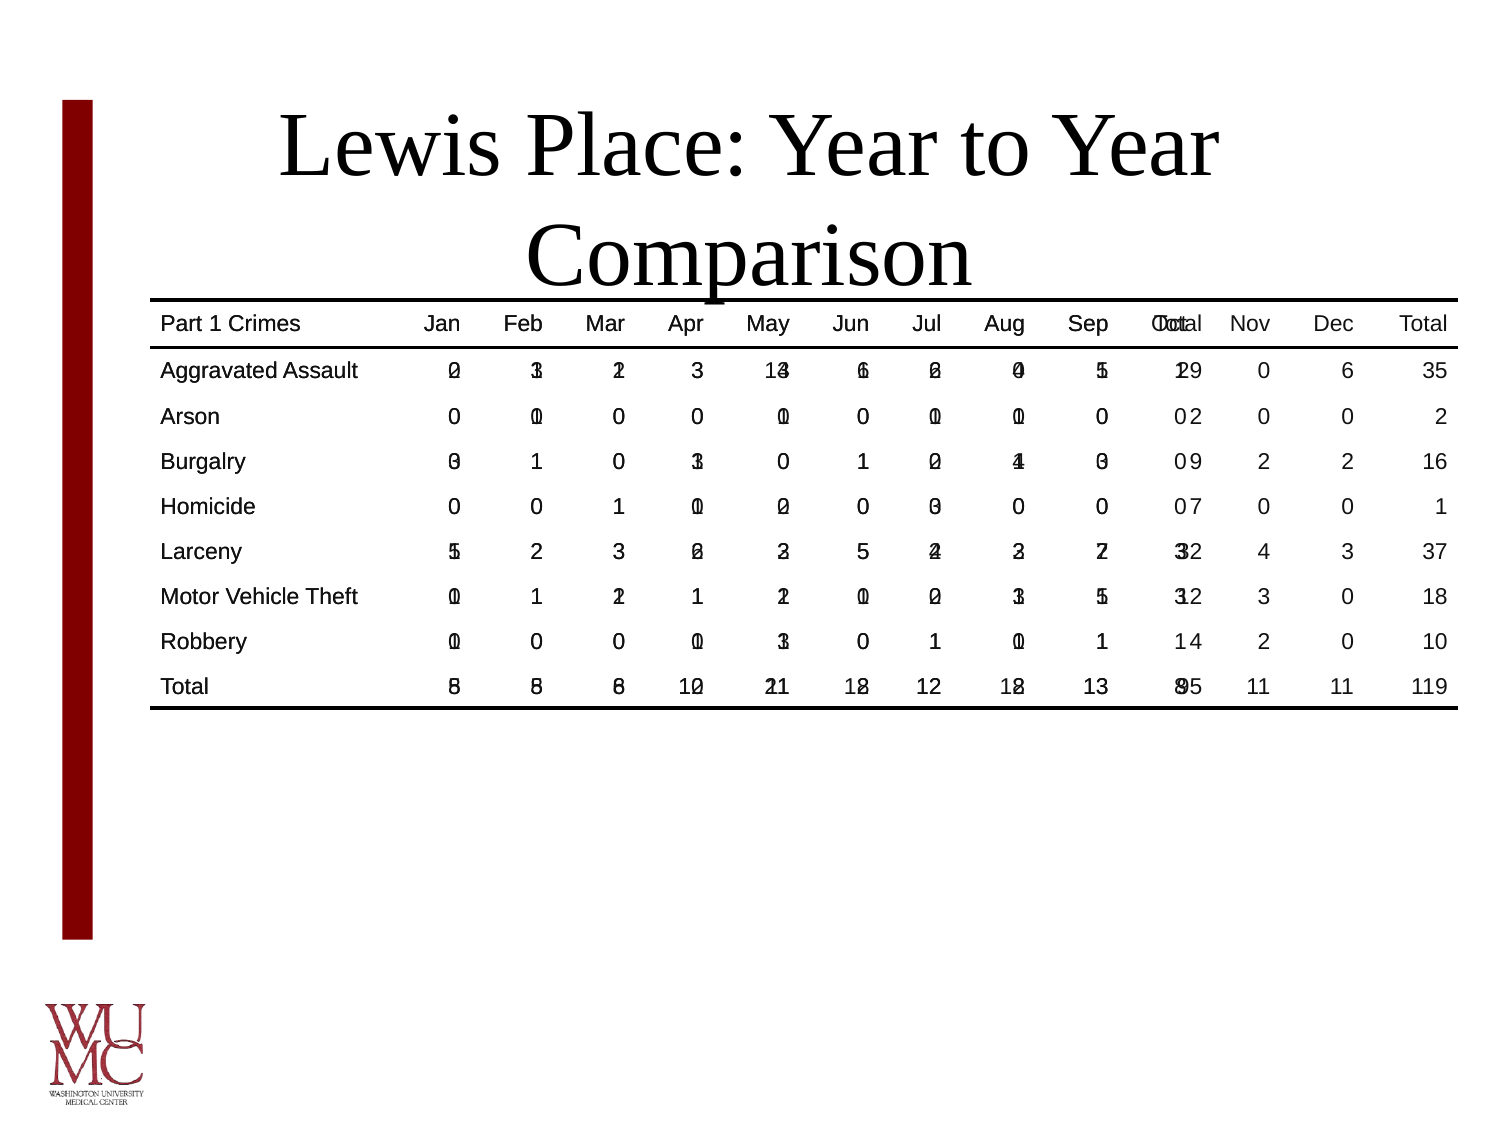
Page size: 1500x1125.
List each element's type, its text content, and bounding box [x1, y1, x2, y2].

table_cell 0 [1035, 485, 1119, 528]
table_cell 2 [880, 438, 952, 485]
table_cell 2 [714, 485, 800, 528]
table_cell 1 [714, 618, 800, 665]
table_cell 0 [1213, 395, 1281, 438]
table_header Feb [471, 302, 553, 346]
table_cell 1 [1035, 618, 1119, 665]
table_cell 5 [391, 528, 471, 575]
table_cell 1 [471, 395, 553, 438]
table_cell 3 [471, 349, 553, 395]
table_cell 8 [553, 665, 636, 706]
table_header Total [1364, 302, 1458, 346]
table_cell 3 [714, 528, 800, 575]
table_cell 3 [1213, 575, 1281, 618]
table_header Aug [952, 302, 1035, 346]
table_header Jul [880, 302, 952, 346]
table_cell 12 [1119, 575, 1213, 618]
table_header Dec [1281, 302, 1364, 346]
table_cell 21 [714, 665, 800, 706]
table_cell 1 [553, 485, 636, 528]
picture [41, 996, 156, 1113]
table_cell Motor Vehicle Theft [150, 575, 391, 618]
table_cell 119 [1364, 665, 1458, 706]
table_cell 37 [1364, 528, 1458, 575]
table_cell 13 [714, 349, 800, 395]
table_cell 1 [636, 575, 714, 618]
table_cell Homicide [150, 485, 391, 528]
table_cell 2 [471, 528, 553, 575]
table_cell 0 [391, 618, 471, 665]
table_cell 3 [880, 485, 952, 528]
table_cell 2 [553, 349, 636, 395]
table_cell 0 [636, 618, 714, 665]
table_cell 2 [1035, 528, 1119, 575]
table_cell 32 [1119, 528, 1213, 575]
table_cell 0 [1213, 349, 1281, 395]
table_cell 2 [952, 528, 1035, 575]
table_cell 1 [952, 618, 1035, 665]
table_cell 0 [391, 349, 471, 395]
table_cell 5 [1035, 575, 1119, 618]
table_cell 0 [391, 395, 471, 438]
table_cell 3 [1281, 528, 1364, 575]
table_cell 0 [391, 575, 471, 618]
table_cell 0 [1281, 395, 1364, 438]
table_cell 5 [391, 665, 471, 706]
table_cell 0 [1035, 395, 1119, 438]
table_cell 0 [1281, 618, 1364, 665]
table_cell 1 [800, 438, 880, 485]
table_cell Aggravated Assault [150, 349, 391, 395]
table_cell 6 [1281, 349, 1364, 395]
table_cell Total [150, 665, 391, 706]
table_cell 8 [471, 665, 553, 706]
table_cell 12 [880, 665, 952, 706]
table_header Nov [1213, 302, 1281, 346]
table_cell 0 [800, 395, 880, 438]
table_cell 2 [553, 575, 636, 618]
table_cell 9 [1119, 438, 1213, 485]
table_cell 10 [1364, 618, 1458, 665]
table_header May [714, 302, 800, 346]
table_cell 4 [952, 438, 1035, 485]
table_cell 0 [1281, 575, 1364, 618]
table_cell Robbery [150, 618, 391, 665]
table_cell Larceny [150, 528, 391, 575]
table_header Jan [391, 302, 471, 346]
title Lewis Place: Year to Year Comparison [112, 99, 1388, 288]
table_header Mar [553, 302, 636, 346]
table_cell 0 [1281, 485, 1364, 528]
table_cell 0 [553, 438, 636, 485]
table_cell 2 [1213, 618, 1281, 665]
table_cell 2 [1281, 438, 1364, 485]
table_cell 2 [880, 349, 952, 395]
table_header Part 1 Crimes [150, 302, 391, 346]
table_cell 2 [1213, 438, 1281, 485]
table_header Apr [636, 302, 714, 346]
table_cell 1 [800, 575, 880, 618]
table_cell 11 [1281, 665, 1364, 706]
table_cell 1 [636, 485, 714, 528]
table_cell 16 [1364, 438, 1458, 485]
table_cell 29 [1119, 349, 1213, 395]
table_cell 95 [1119, 665, 1213, 706]
table_cell 0 [391, 485, 471, 528]
table_cell 2 [1364, 395, 1458, 438]
table_cell 0 [880, 395, 952, 438]
table_cell 13 [1035, 665, 1119, 706]
table_cell 4 [1119, 618, 1213, 665]
table_cell 35 [1364, 349, 1458, 395]
table_cell 0 [636, 395, 714, 438]
table_cell 4 [880, 528, 952, 575]
table_cell 3 [636, 349, 714, 395]
table_cell 6 [636, 528, 714, 575]
table_cell 7 [1119, 485, 1213, 528]
table_cell 18 [1364, 575, 1458, 618]
table_cell 1 [471, 575, 553, 618]
table_cell 0 [553, 395, 636, 438]
table_cell 0 [391, 438, 471, 485]
table_cell 0 [553, 618, 636, 665]
table_cell 5 [800, 528, 880, 575]
table_cell Burgalry [150, 438, 391, 485]
table_cell Arson [150, 395, 391, 438]
table_cell 11 [1213, 665, 1281, 706]
table_cell 0 [1035, 438, 1119, 485]
table_cell 0 [952, 349, 1035, 395]
table_cell 1 [471, 438, 553, 485]
table_cell 8 [952, 665, 1035, 706]
table_cell 1 [952, 575, 1035, 618]
table_cell 1 [880, 618, 952, 665]
table_cell 1 [1364, 485, 1458, 528]
table_cell 5 [1035, 349, 1119, 395]
table_cell 0 [952, 395, 1035, 438]
table_cell 1 [714, 575, 800, 618]
table_cell 0 [1213, 485, 1281, 528]
table_cell 12 [636, 665, 714, 706]
table_cell 0 [952, 485, 1035, 528]
table_cell 1 [714, 395, 800, 438]
table_cell 2 [1119, 395, 1213, 438]
table_cell 0 [800, 485, 880, 528]
table_cell 0 [471, 485, 553, 528]
table_cell 0 [714, 438, 800, 485]
table_cell 4 [1213, 528, 1281, 575]
table_header Total [1119, 302, 1213, 346]
table_cell 1 [800, 349, 880, 395]
table_cell 3 [553, 528, 636, 575]
table_cell 0 [471, 618, 553, 665]
table_header Sep [1035, 302, 1119, 346]
table_cell 8 [800, 665, 880, 706]
table_cell 1 [636, 438, 714, 485]
table_cell 0 [880, 575, 952, 618]
table_cell 0 [800, 618, 880, 665]
table_header Jun [800, 302, 880, 346]
